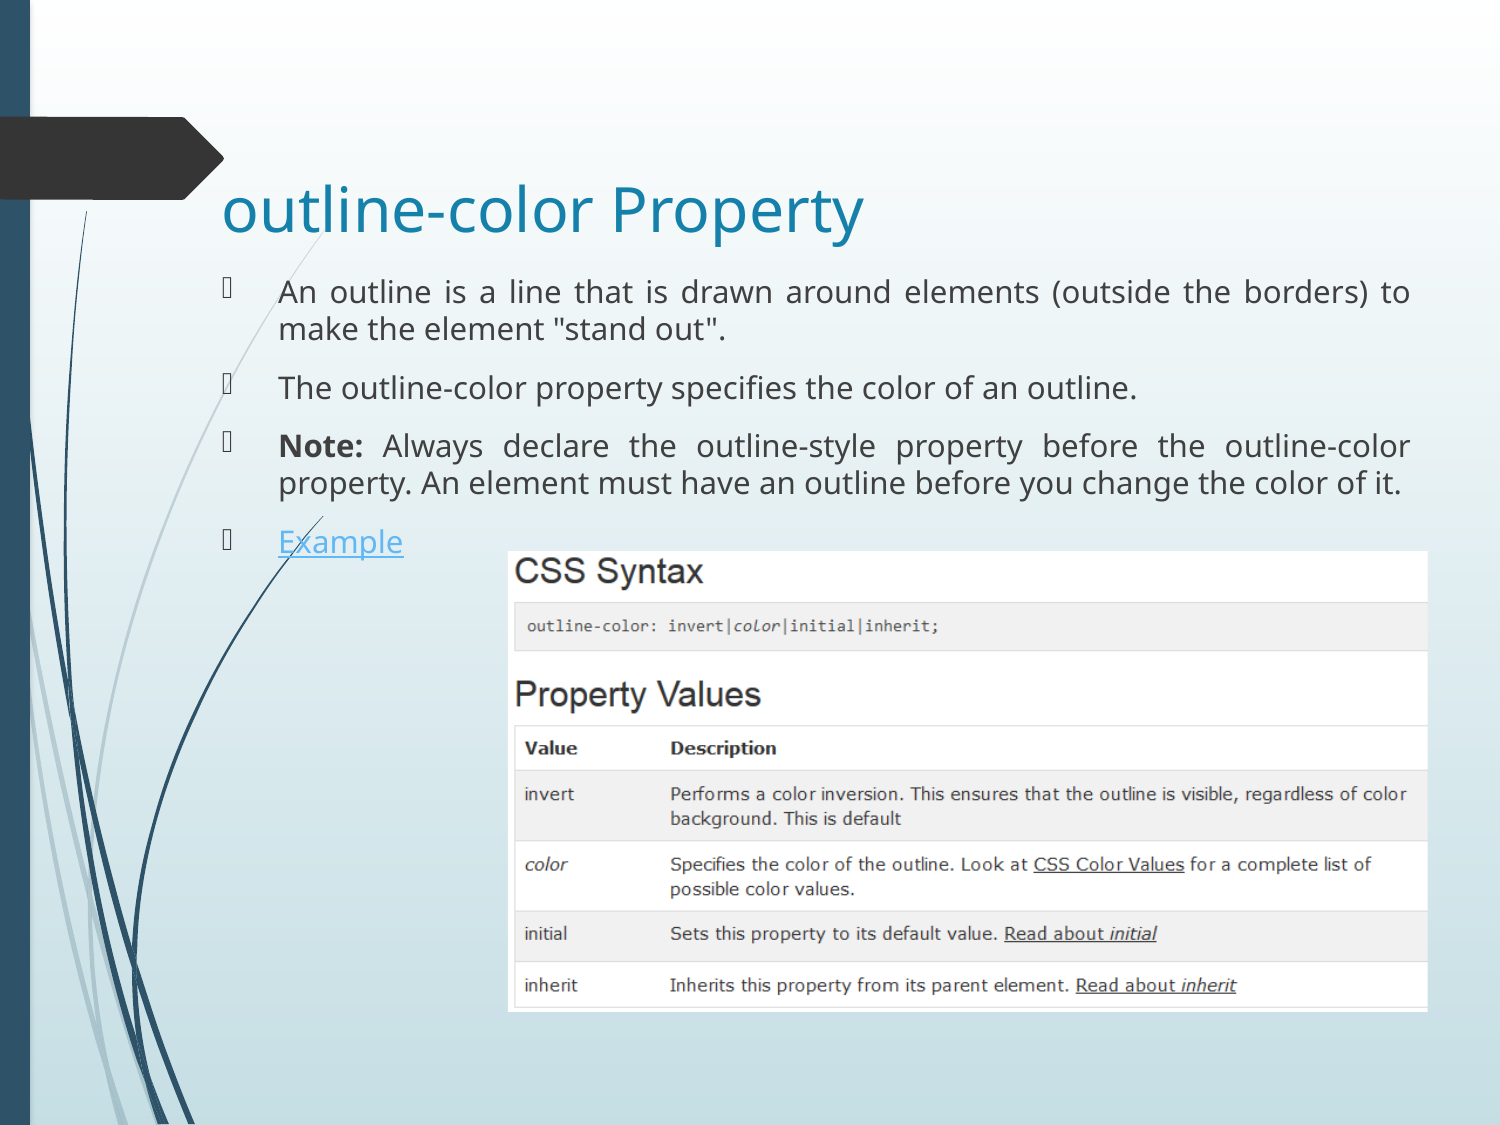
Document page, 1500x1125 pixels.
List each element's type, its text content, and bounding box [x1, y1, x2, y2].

picture [507, 551, 1428, 1012]
title outline-color Property [206, 162, 1428, 264]
list An outline is a line that is drawn around elements (outside the borders) to make the element "stand out". The outline-color property specifies the color of an outline. Note: Always declare the outline-style property before the outline-color property. An element must have an outline before you change the color of it. Example [206, 264, 1428, 965]
